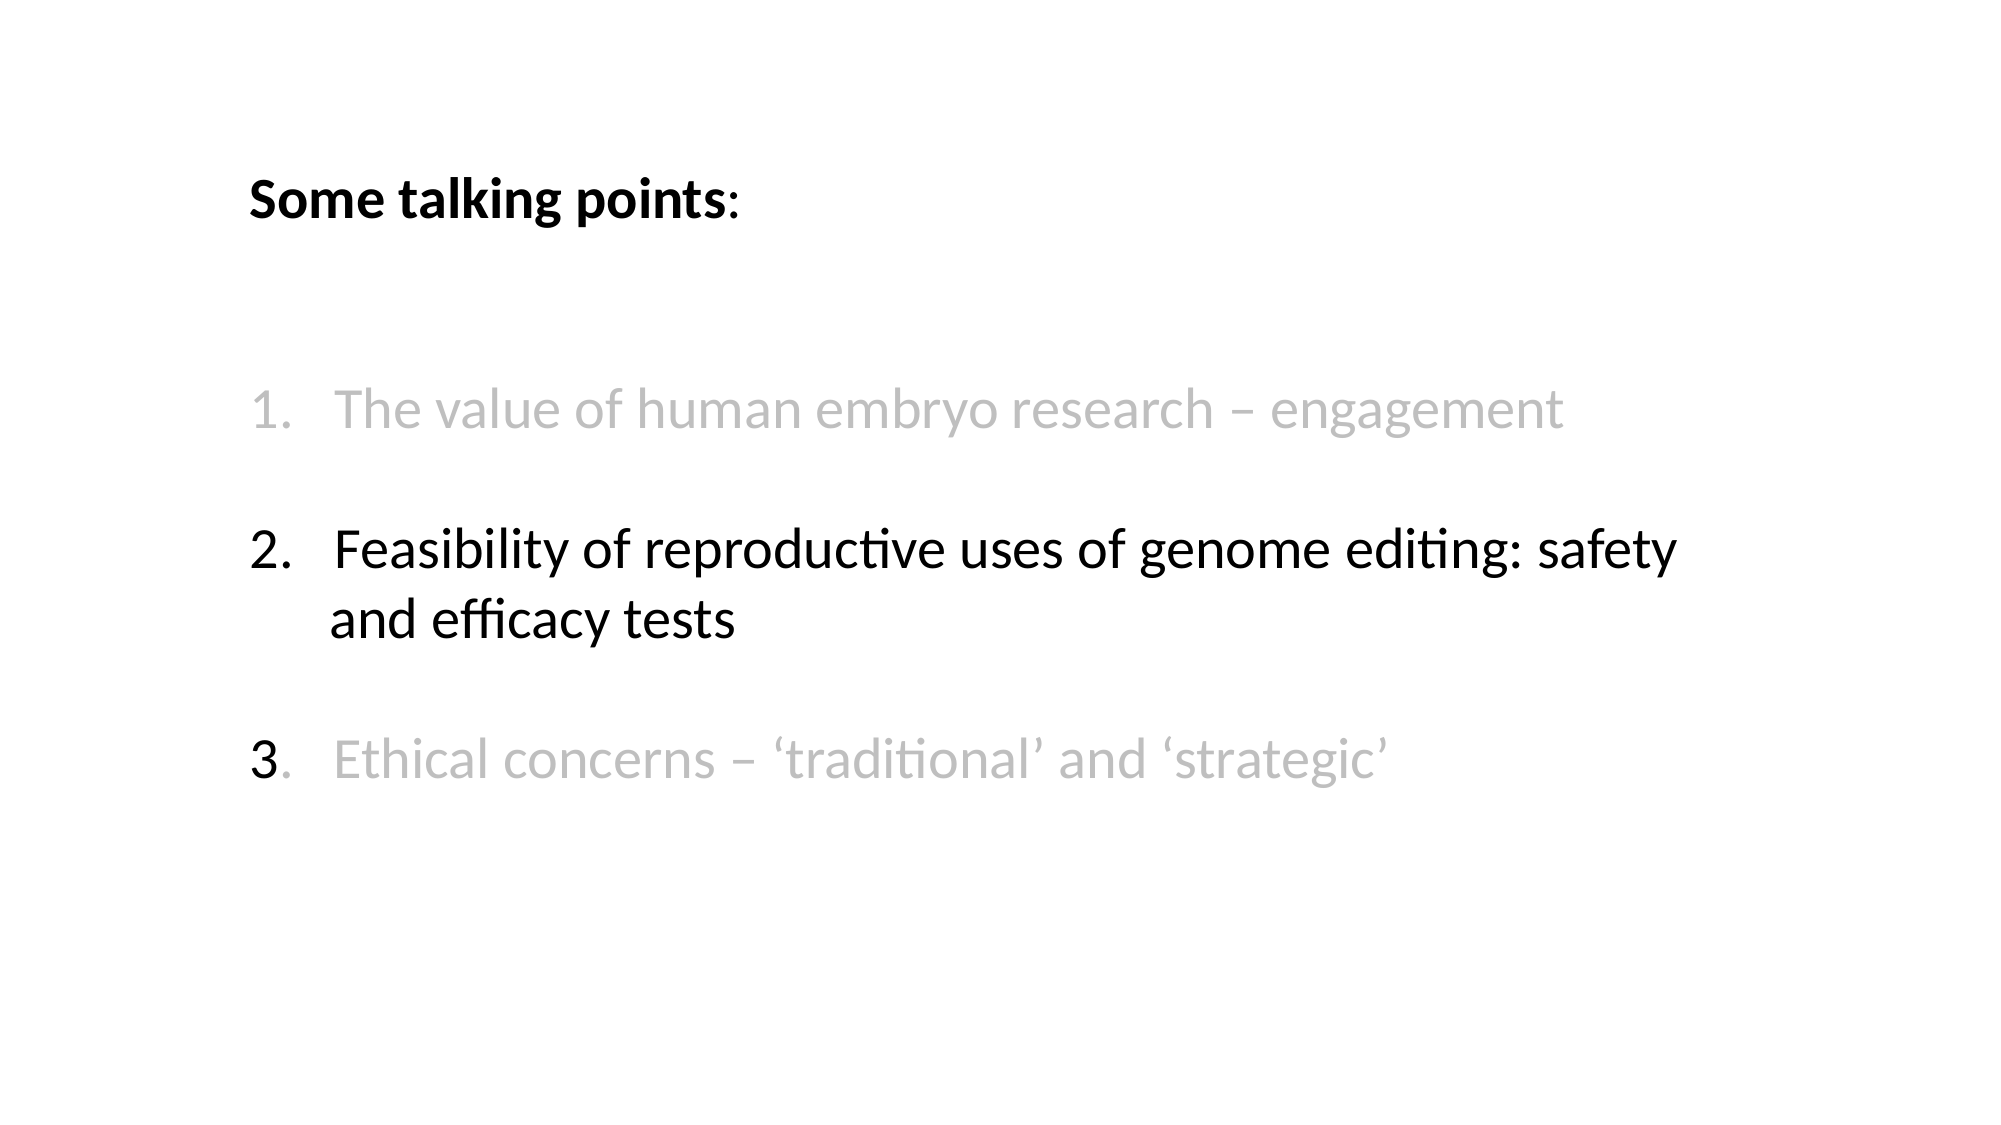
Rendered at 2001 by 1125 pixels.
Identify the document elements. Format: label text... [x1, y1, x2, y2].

text_box Some talking points: The value of human embryo research – engagement Feasibility of reproductive uses of genome editing: safety and efficacy tests 3. Ethical concerns – ‘traditional’ and ‘strategic’ [235, 153, 1707, 798]
